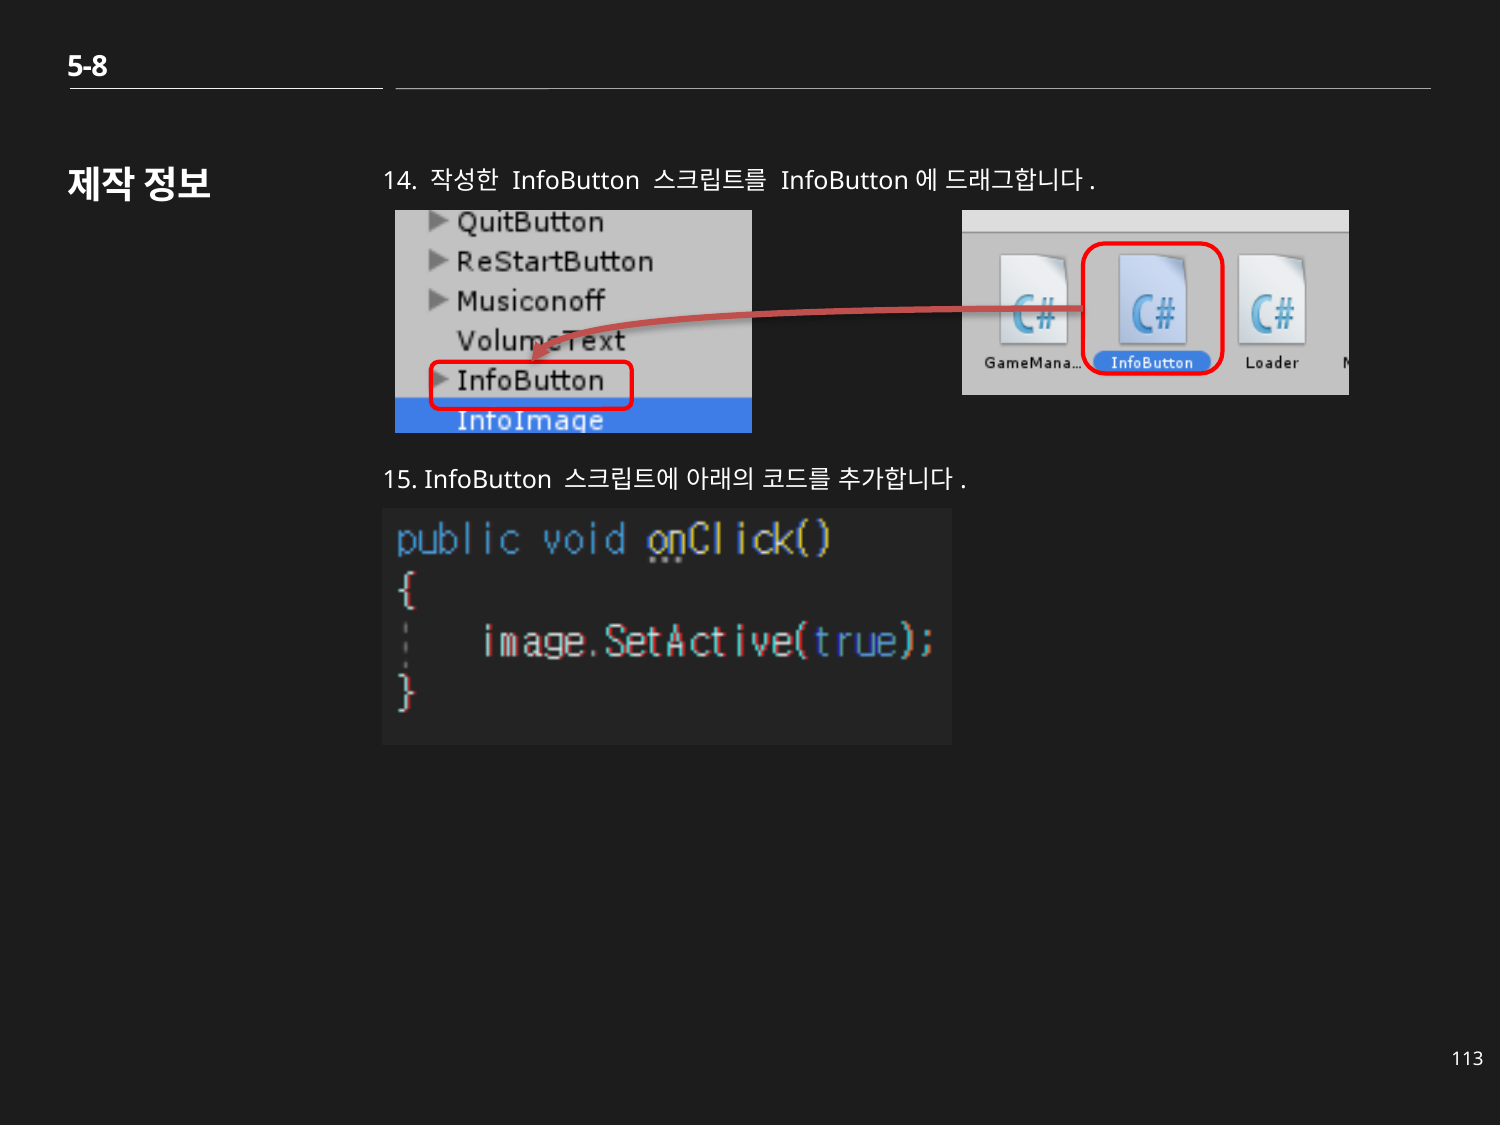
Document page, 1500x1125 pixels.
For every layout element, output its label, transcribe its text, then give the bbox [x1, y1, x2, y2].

picture [382, 508, 952, 746]
text_box 113 [1377, 1039, 1499, 1080]
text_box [531, 308, 1084, 362]
picture [962, 209, 1349, 395]
text_box 5-8 [52, 39, 123, 90]
picture [395, 209, 752, 433]
text_box 14. 작성한 InfoButton 스크립트를 InfoButton에 드래그합니다. 15. InfoButton 스크립트에 아래의 코드를 추가합니다. [367, 157, 1111, 502]
title 제작 정보 [52, 153, 384, 395]
